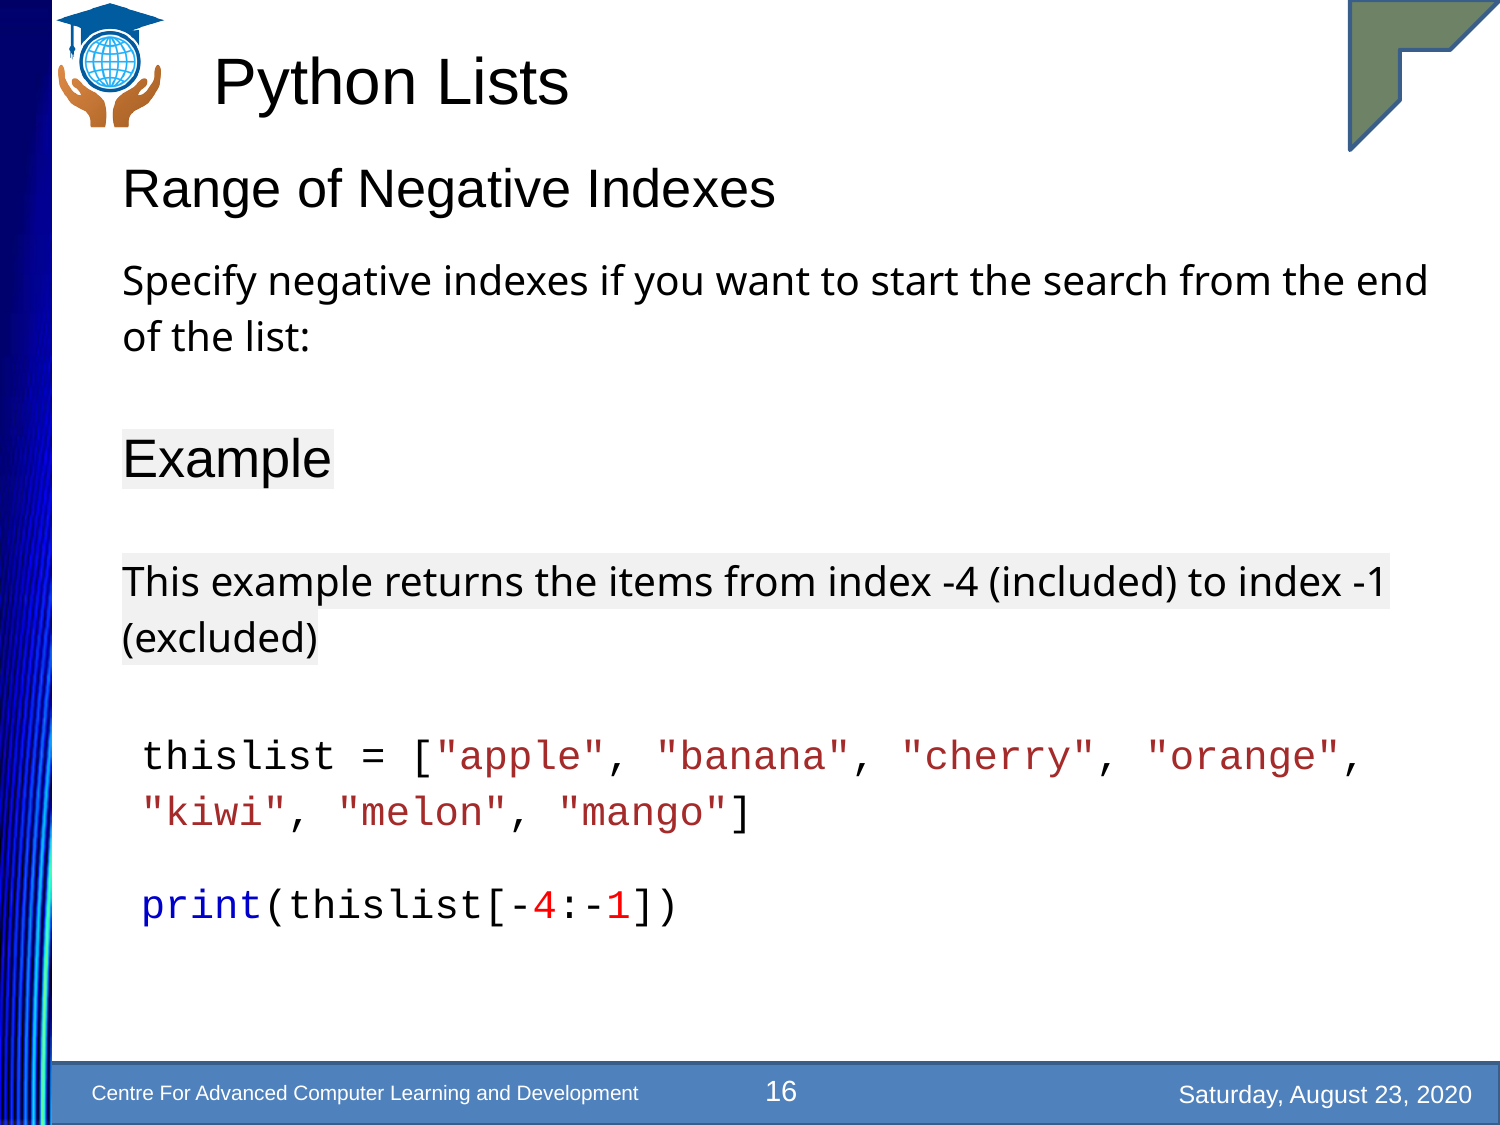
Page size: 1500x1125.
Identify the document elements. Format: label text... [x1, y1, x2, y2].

slide_number 16 [750, 1064, 838, 1125]
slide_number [1163, 1071, 1500, 1125]
text_box Range of Negative Indexes Specify negative indexes if you want to start the search from the end of the list: Example This example returns the items from index -4 (included) to index -1 (excluded) thislist = ["apple", "banana", "cherry", "orange", "kiwi", "melon", "mango"] print(thislist[-4:-1]) [107, 136, 1450, 978]
title Python Lists [198, 32, 1326, 113]
picture [0, 0, 219, 1125]
